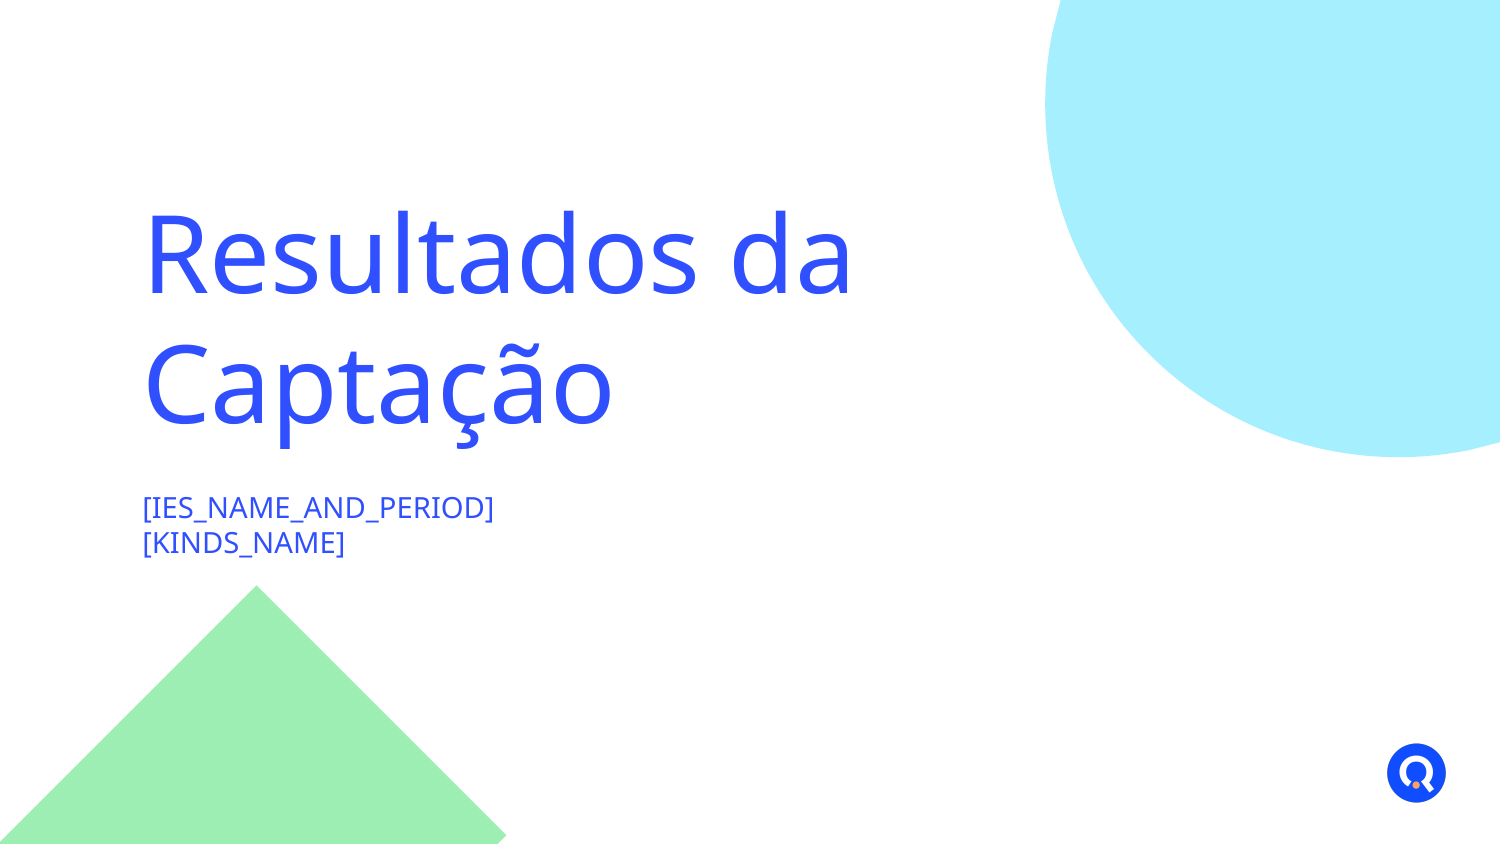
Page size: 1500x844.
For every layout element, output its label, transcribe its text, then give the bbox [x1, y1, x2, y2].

picture [1358, 714, 1475, 832]
subtitle [IES_NAME_AND_PERIOD] [KINDS_NAME] [127, 474, 791, 678]
title Resultados da Captação [127, 217, 1070, 461]
